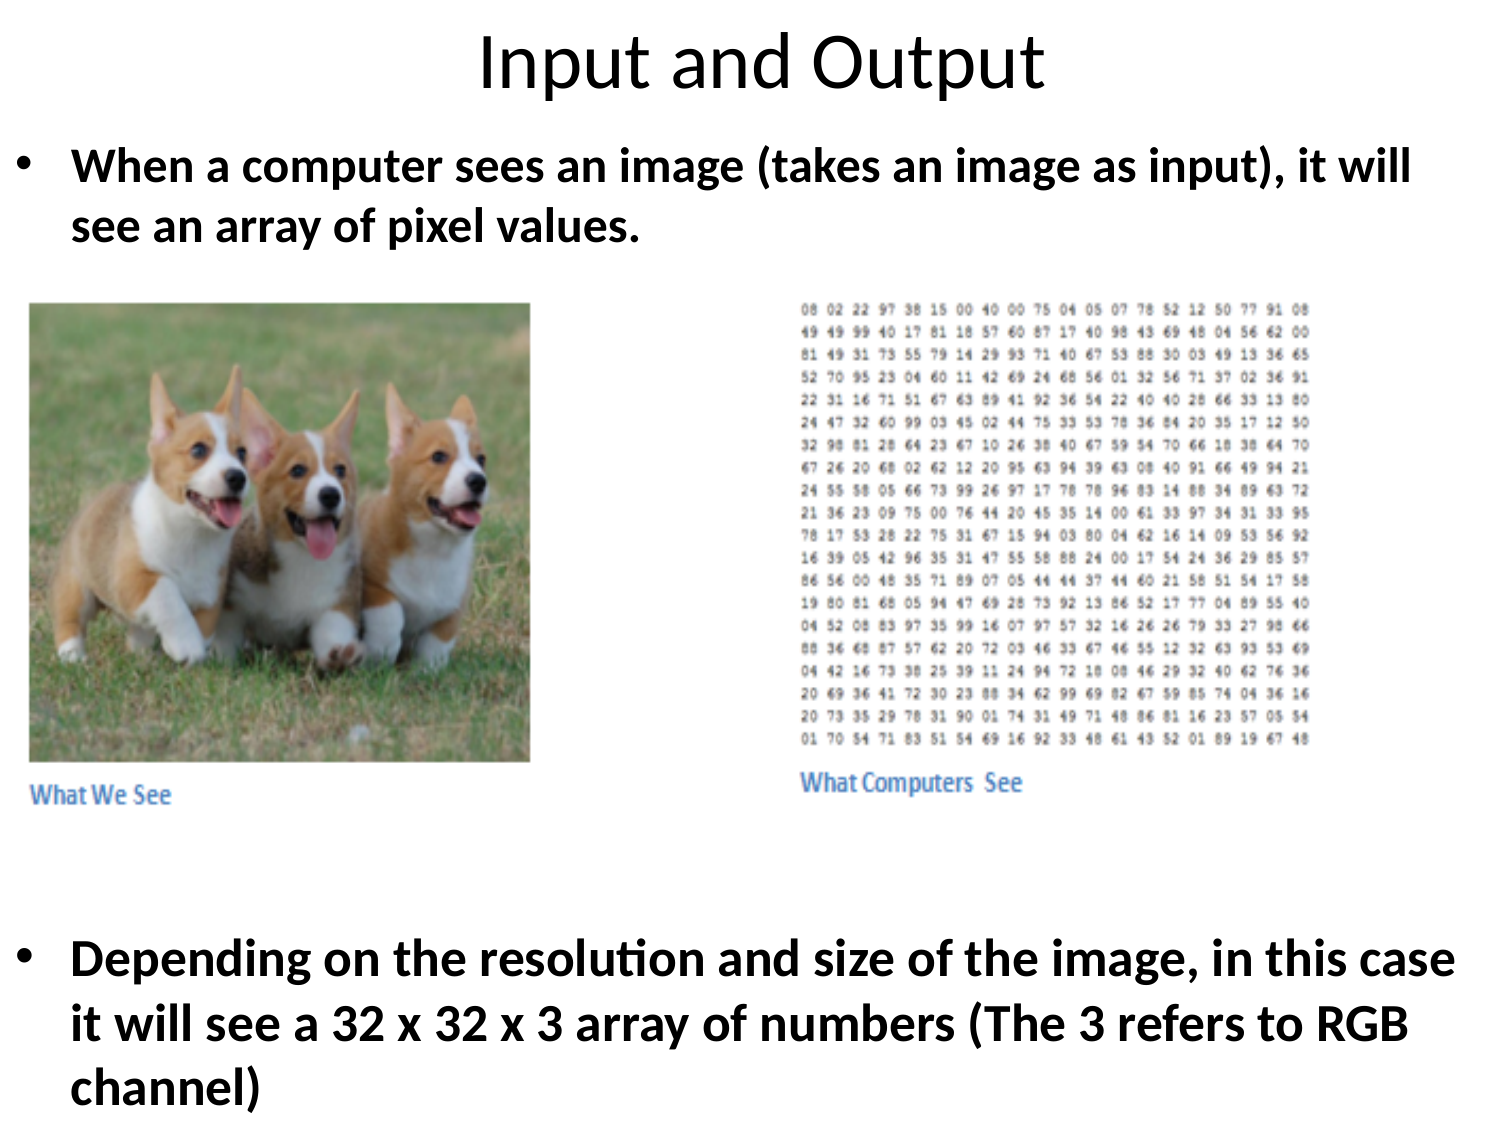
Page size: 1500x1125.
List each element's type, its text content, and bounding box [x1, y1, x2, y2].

title Input and Output [87, 0, 1438, 113]
list When a computer sees an image (takes an image as input), it will see an array of pixel values. Depending on the resolution and size of the image, in this case it will see a 32 x 32 x 3 array of numbers (The 3 refers to RGB channel) [0, 125, 1500, 1125]
picture [0, 274, 1351, 826]
